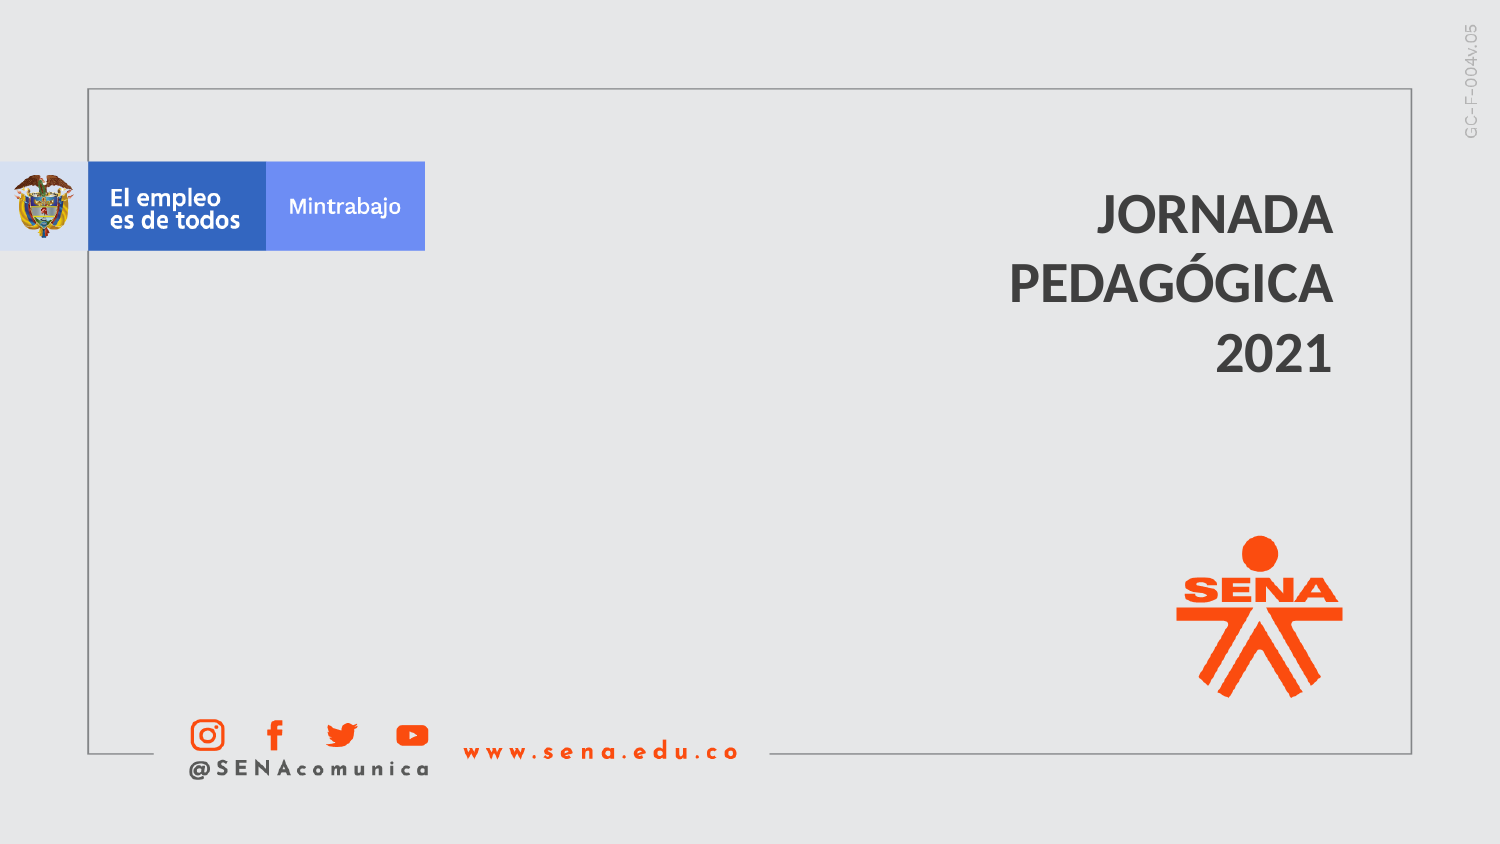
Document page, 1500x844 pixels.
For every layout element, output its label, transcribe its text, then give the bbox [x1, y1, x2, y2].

picture [0, 0, 1500, 844]
text_box JORNADA PEDAGÓGICA 2021 [896, 167, 1349, 324]
